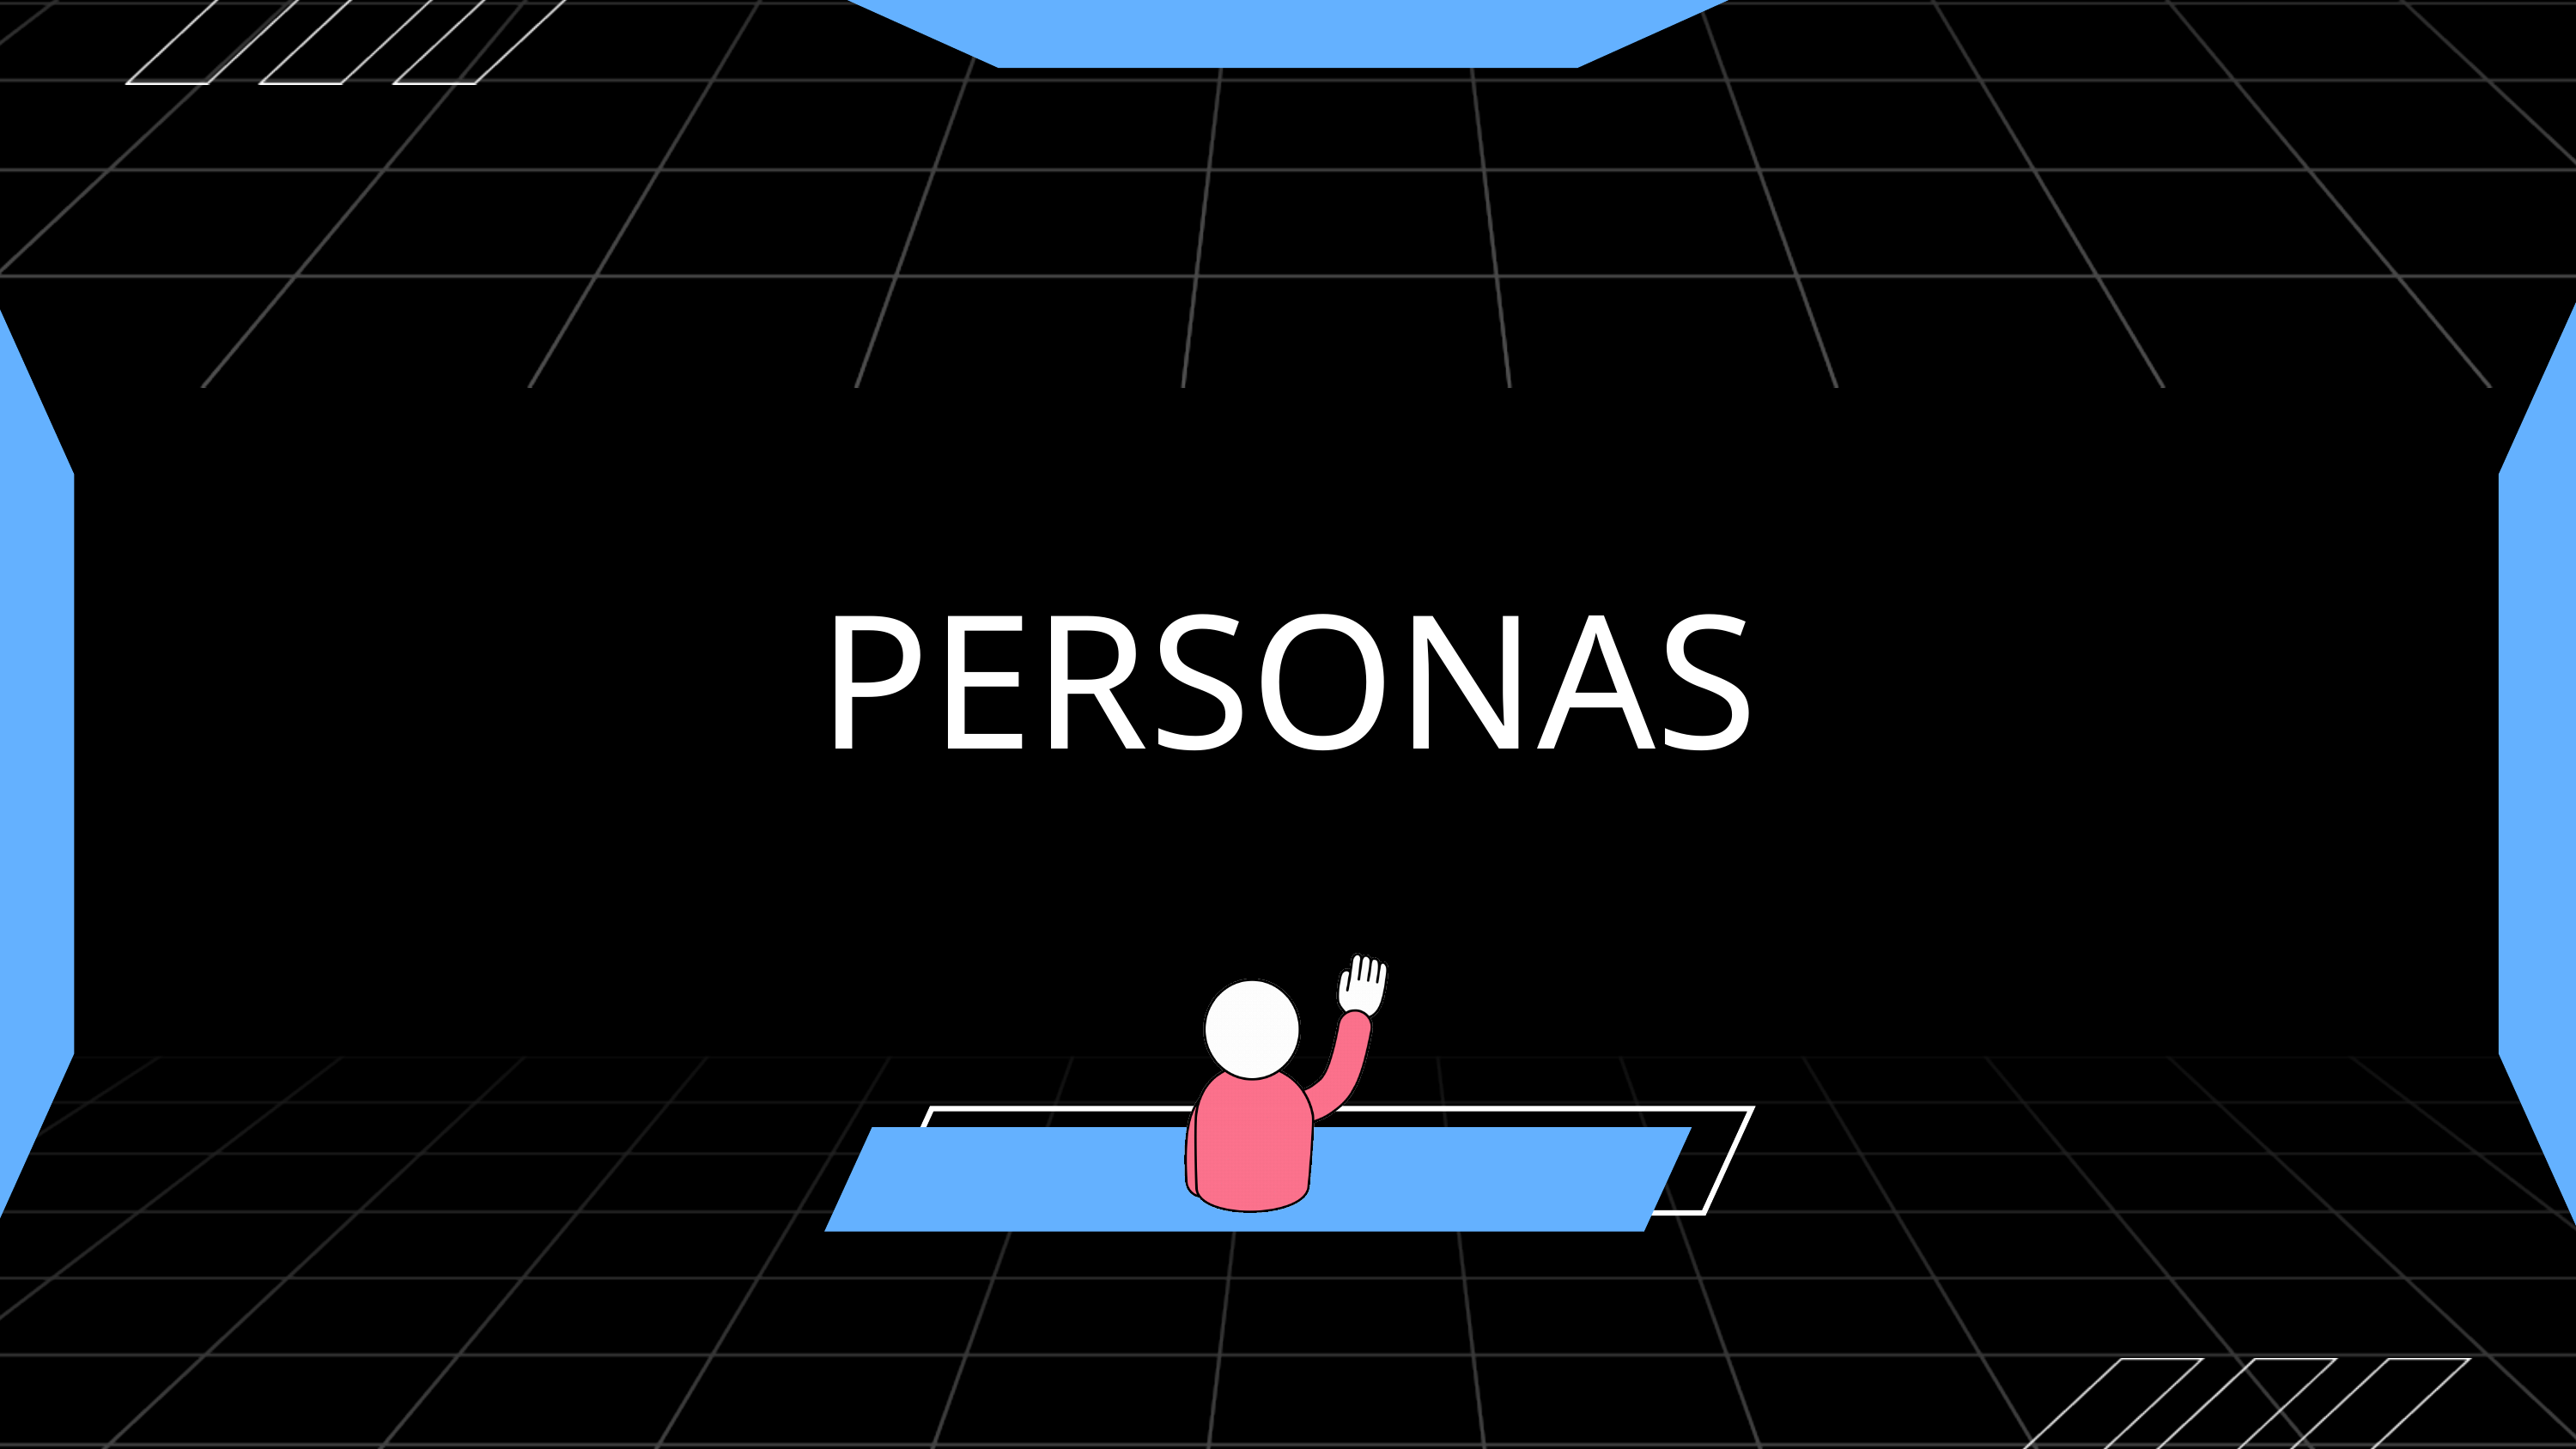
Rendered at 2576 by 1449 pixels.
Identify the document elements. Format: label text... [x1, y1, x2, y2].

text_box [823, 1126, 1692, 1232]
text_box [125, 0, 608, 85]
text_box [884, 1108, 1180, 1125]
text_box PERSONAS [276, 525, 2300, 786]
text_box [0, 0, 2576, 388]
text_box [1393, 1108, 1753, 1214]
text_box [1990, 1358, 2474, 1449]
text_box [708, 0, 1868, 69]
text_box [2049, 634, 2576, 894]
text_box [0, 1055, 2576, 1449]
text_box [0, 634, 524, 894]
picture [1184, 939, 1388, 1214]
